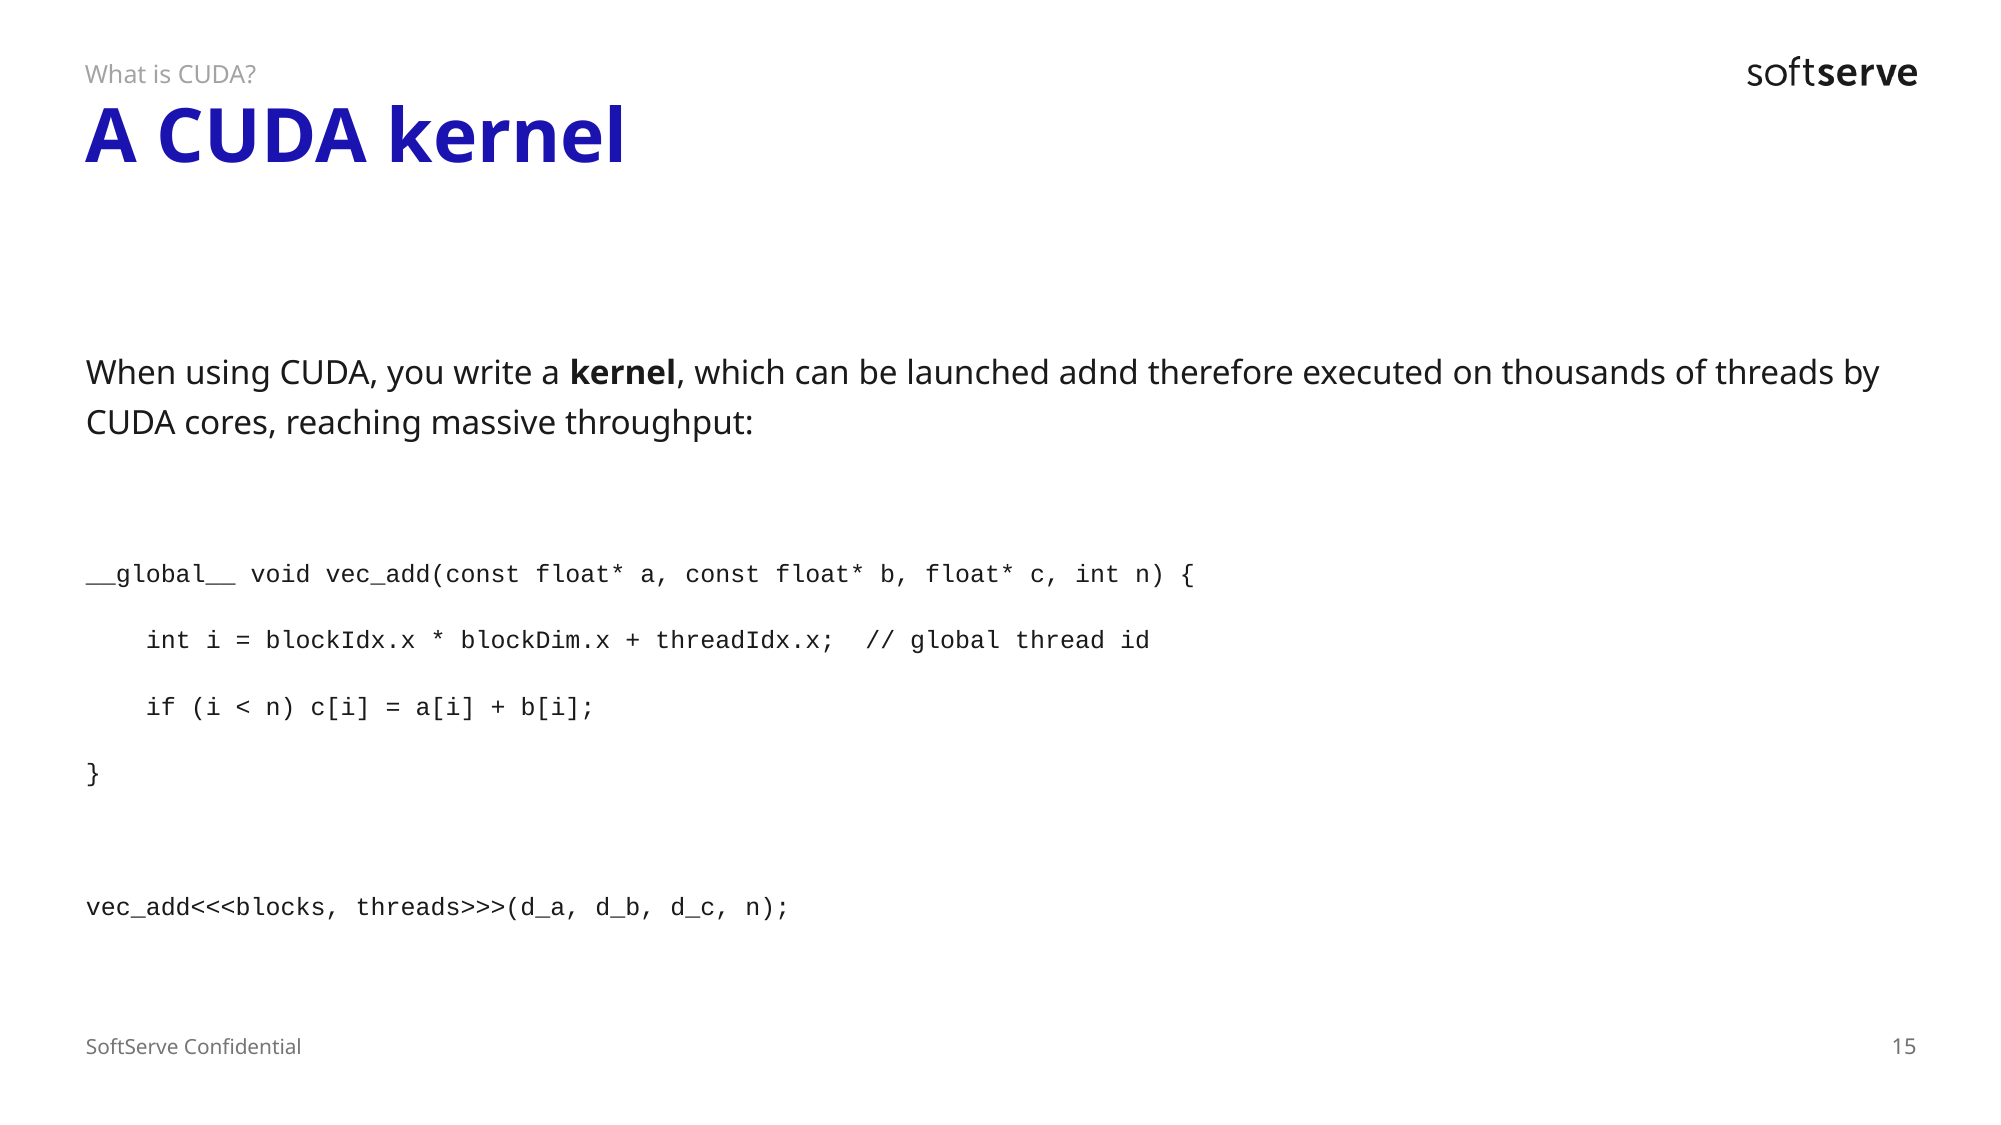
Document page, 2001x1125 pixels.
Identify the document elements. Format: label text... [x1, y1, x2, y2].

slide_number 15 [1815, 1017, 1917, 1078]
title A CUDA kernel [85, 108, 1916, 266]
list What is CUDA? [84, 49, 1667, 99]
list When using CUDA, you write a kernel, which can be launched adnd therefore executed on thousands of threads by CUDA cores, reaching massive throughput: __global__ void vec_add(const float* a, const float* b, float* c, int n) { int i = blockIdx.x * blockDim.x + threadIdx.x; // global thread id if (i < n) c[i] = a[i] + b[i]; } vec_add<<<blocks, threads>>>(d_a, d_b, d_c, n); [85, 341, 1916, 953]
picture [1747, 56, 1917, 86]
